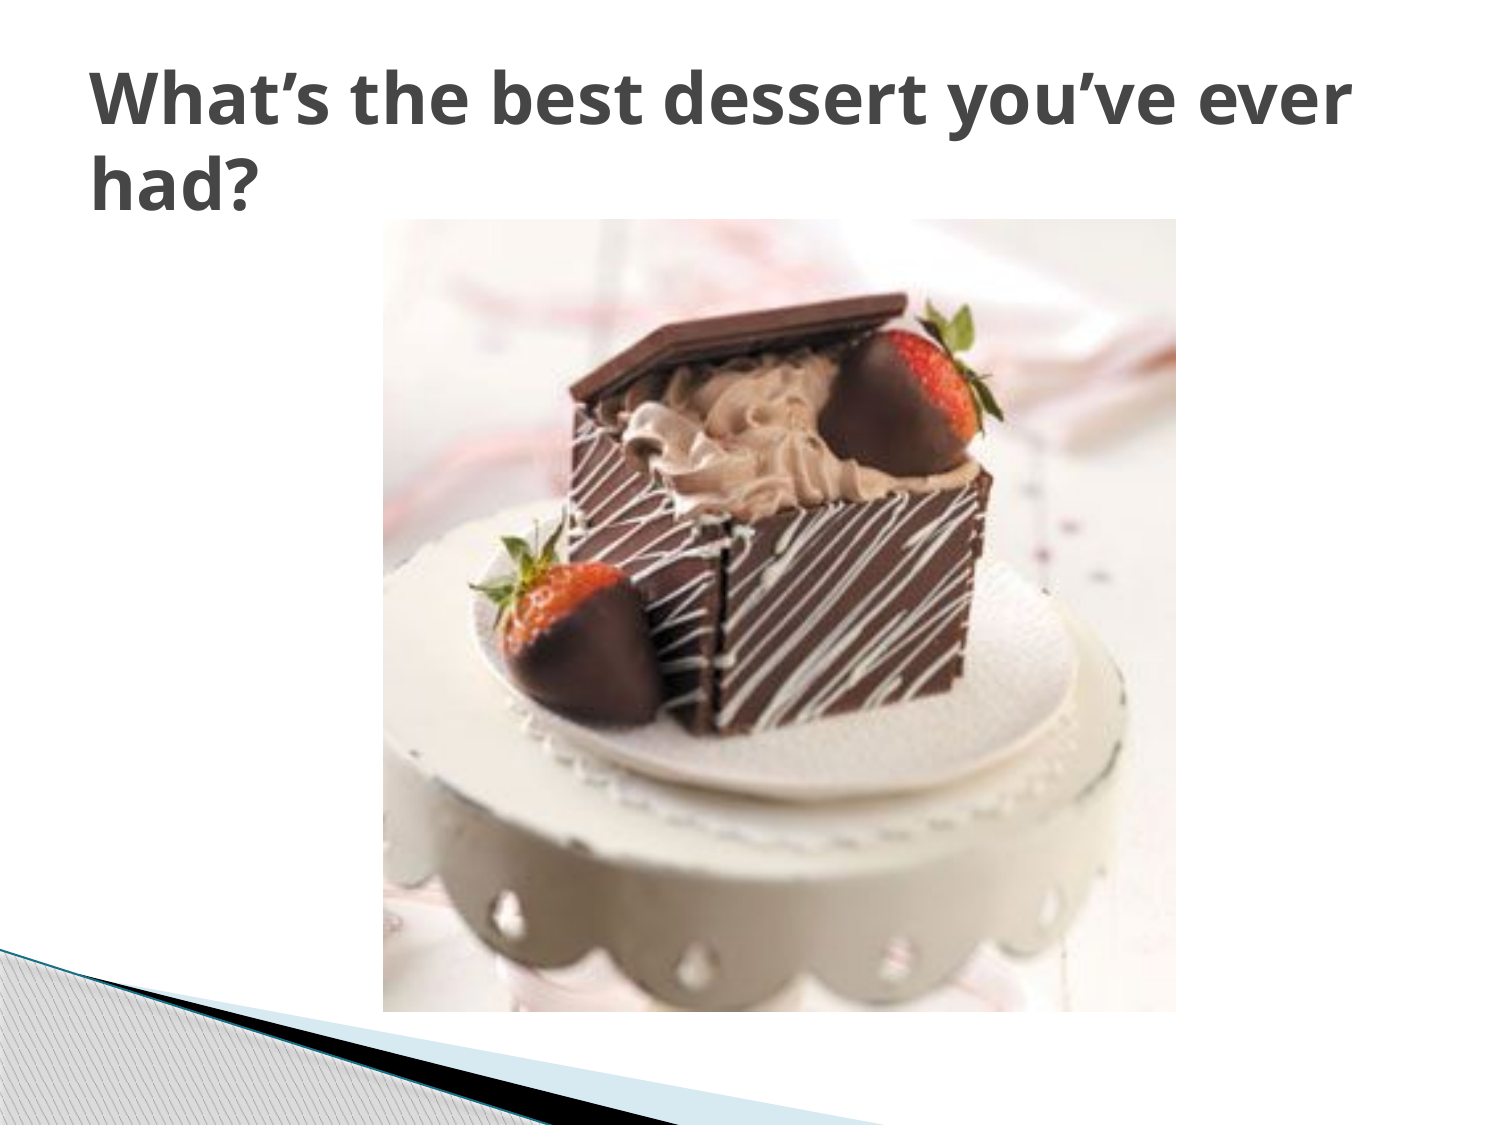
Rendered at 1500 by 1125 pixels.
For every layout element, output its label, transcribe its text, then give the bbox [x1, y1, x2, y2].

picture [383, 219, 1176, 1012]
title What’s the best dessert you’ve ever had? [75, 45, 1425, 233]
